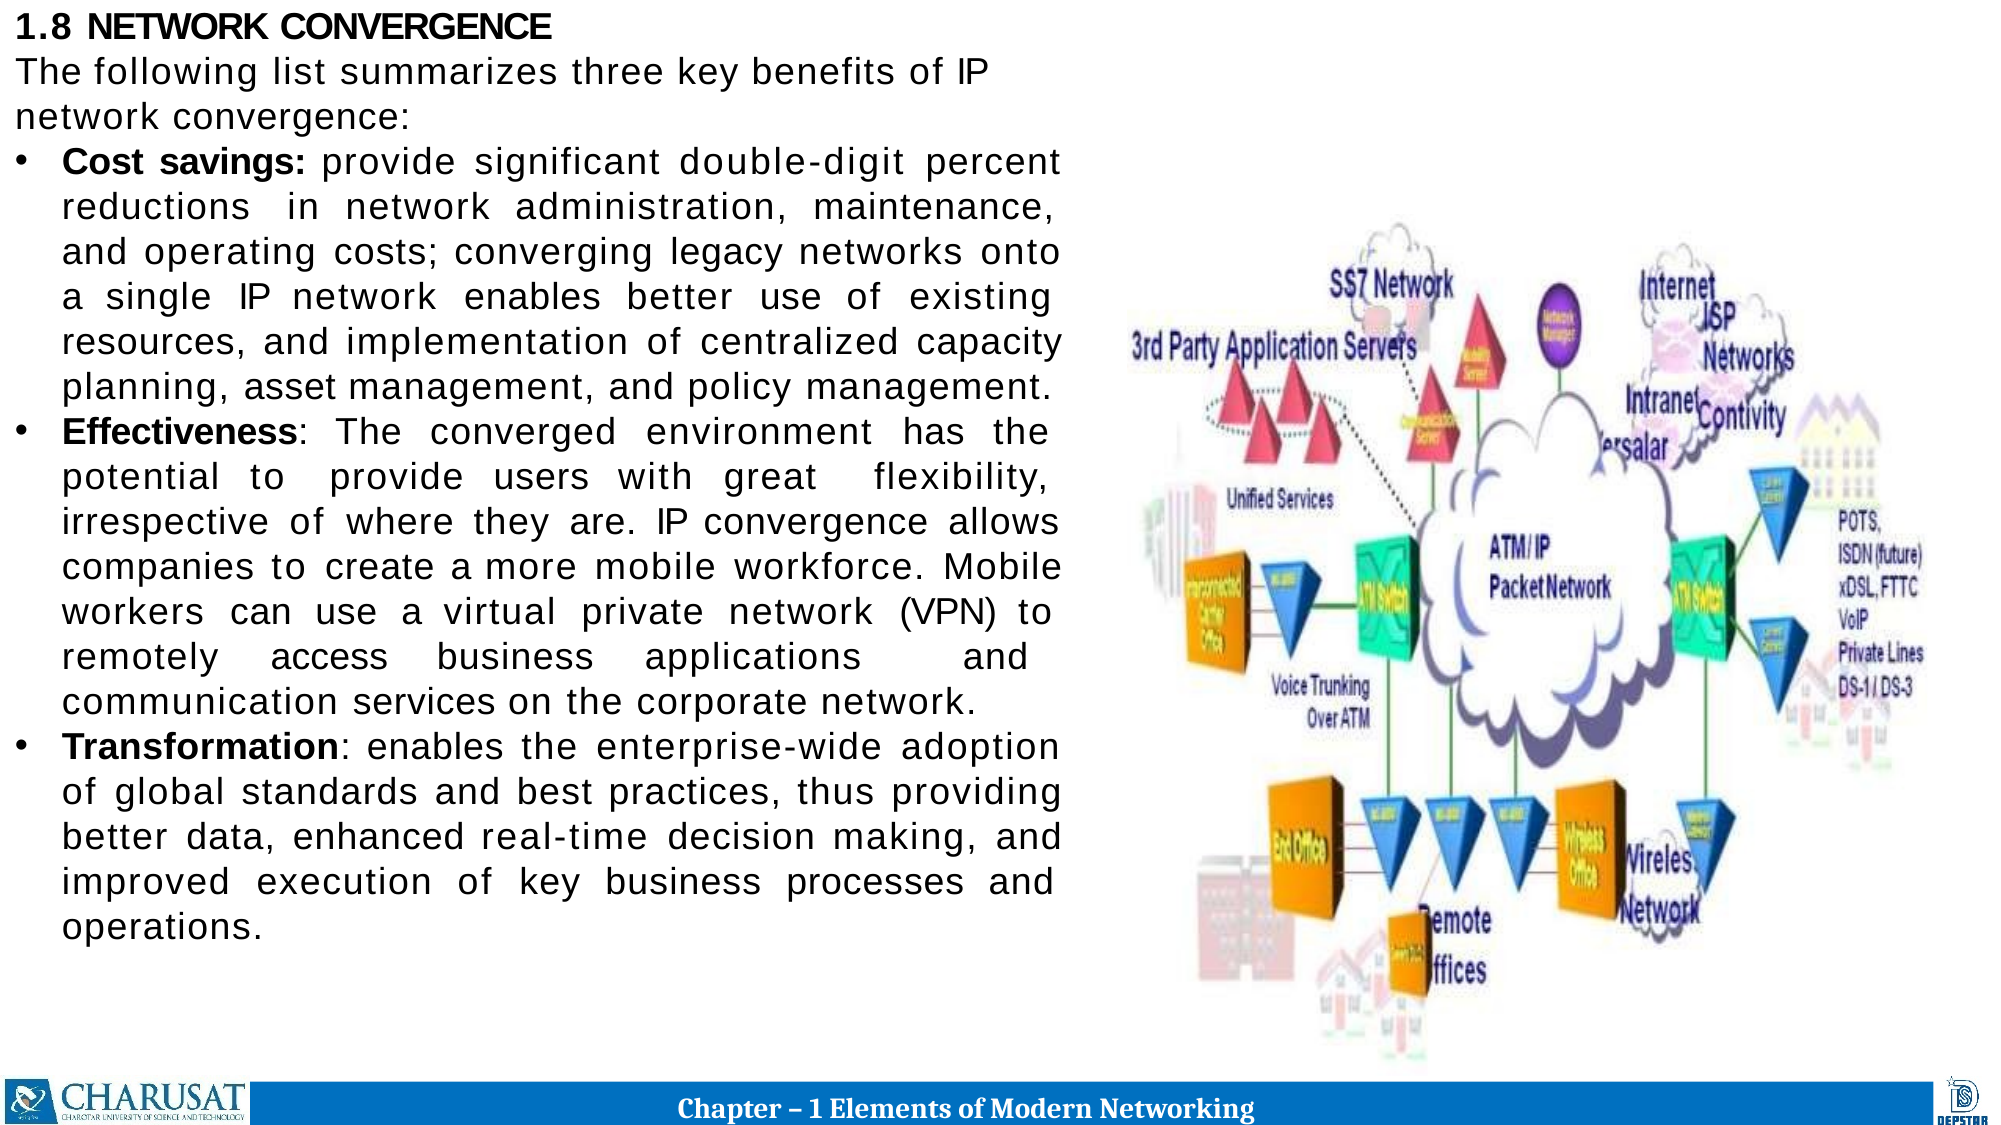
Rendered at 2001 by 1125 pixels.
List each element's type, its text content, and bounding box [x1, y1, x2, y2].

footer Chapter – 1 Elements of Modern Networking [255, 1081, 1932, 1125]
text_box 1.8 NETWORK CONVERGENCE The following list summarizes three key benefits of IP network convergence: Cost savings: provide significant double-digit percent reductions in network administration, maintenance, and operating costs; converging legacy networks onto a single IP network enables better use of existing resources, and implementation of centralized capacity planning, asset management, and policy management. Effectiveness: The converged environment has the potential to provide users with great flexibility, irrespective of where they are. IP convergence allows companies to create a more mobile workforce. Mobile workers can use a virtual private network (VPN) to remotely access business applications and communication services on the corporate network. Transformation: enables the enterprise-wide adoption of global standards and best practices, thus providing better data, enhanced real-time decision making, and improved execution of key business processes and operations. [12, 0, 1081, 948]
picture [1937, 1075, 1989, 1125]
text_box [1127, 214, 1928, 1076]
picture [0, 1075, 250, 1125]
